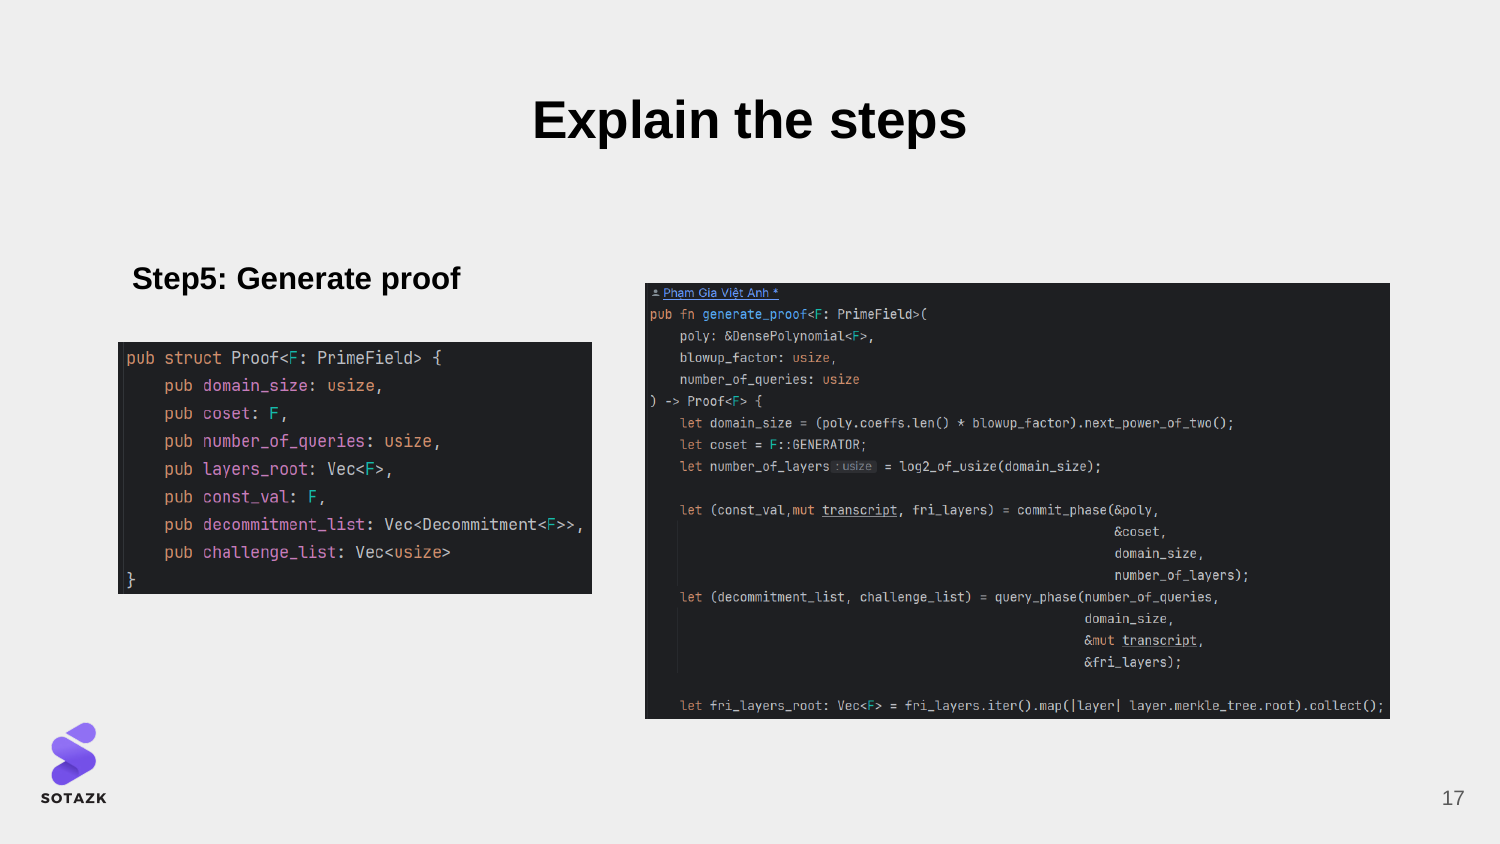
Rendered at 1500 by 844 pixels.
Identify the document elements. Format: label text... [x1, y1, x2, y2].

picture [117, 341, 592, 594]
slide_number ‹#› [1389, 764, 1480, 830]
subtitle Step5: Generate proof [116, 237, 1383, 723]
picture [644, 283, 1391, 719]
picture [29, 719, 120, 806]
title Explain the steps [118, 70, 1382, 165]
